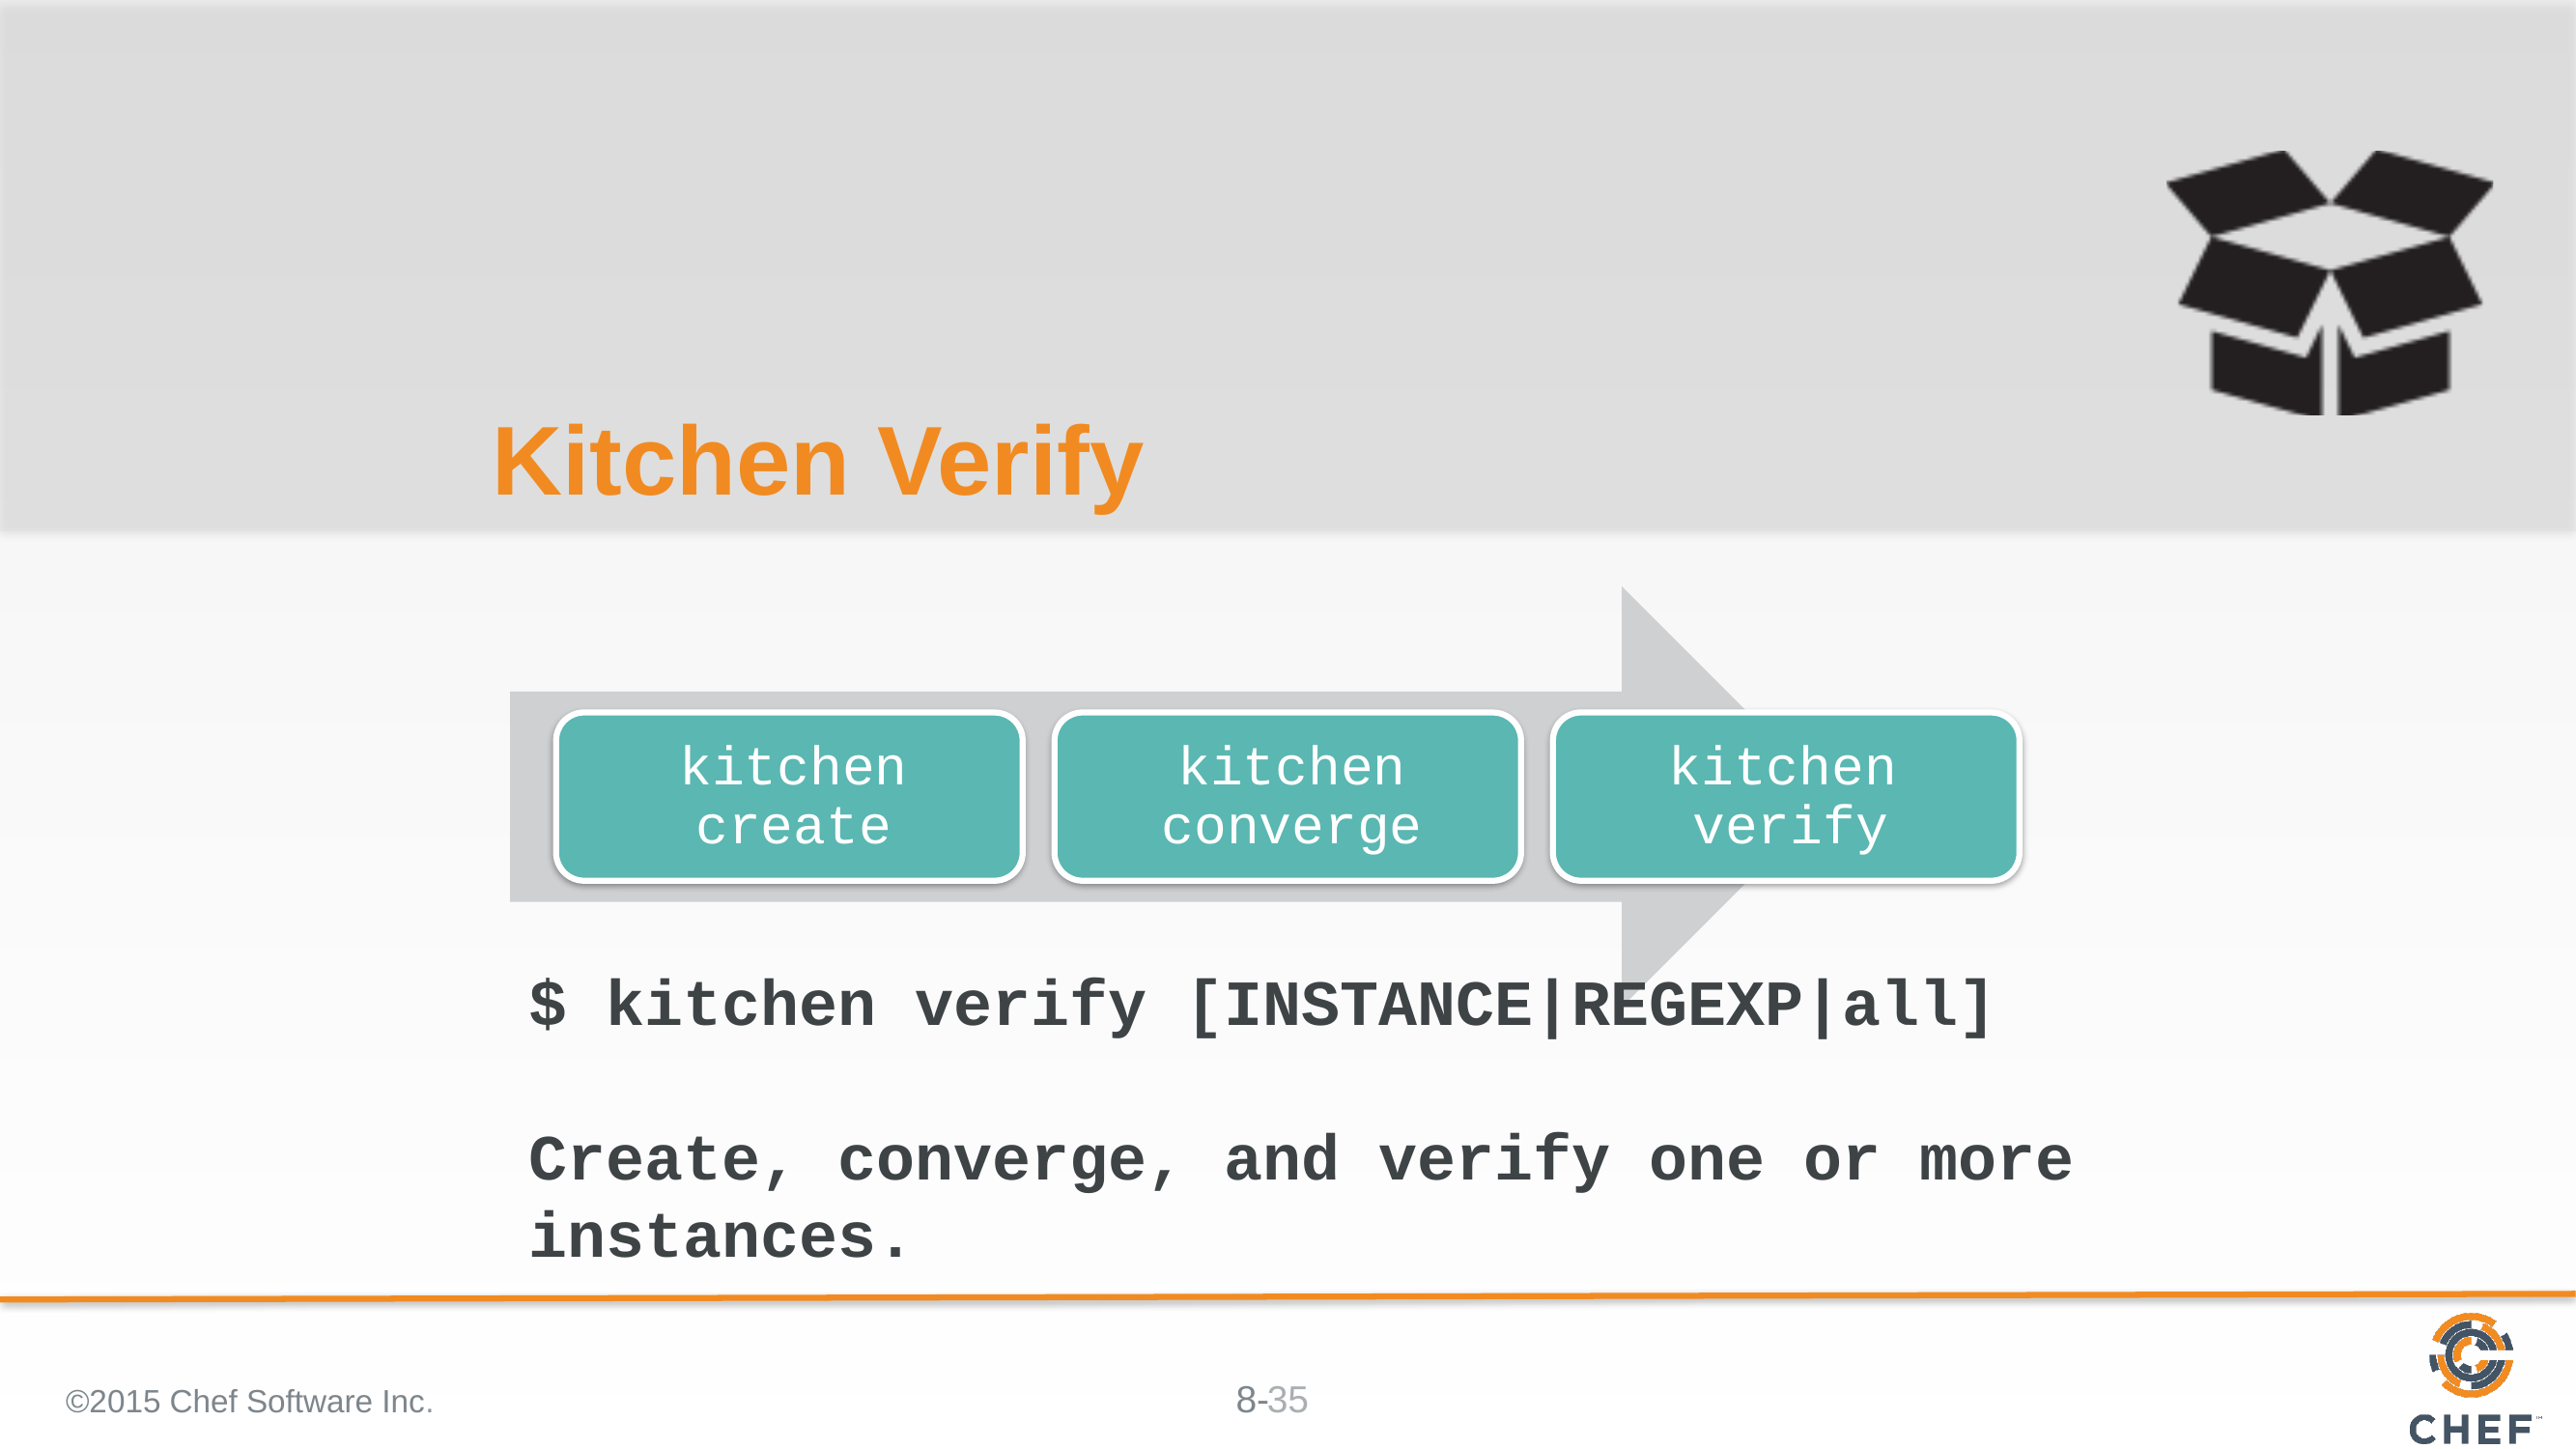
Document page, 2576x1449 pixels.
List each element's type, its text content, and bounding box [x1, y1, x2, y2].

text_box $ kitchen verify [INSTANCE|REGEXP|all] Create, converge, and verify one or more instances. [509, 1016, 2065, 1305]
footer ©2015 Chef Software Inc. [51, 1359, 952, 1440]
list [509, 585, 2066, 1008]
slide_number 35 [998, 1359, 1578, 1437]
picture [2399, 1297, 2550, 1449]
title Kitchen Verify [477, 395, 2217, 531]
